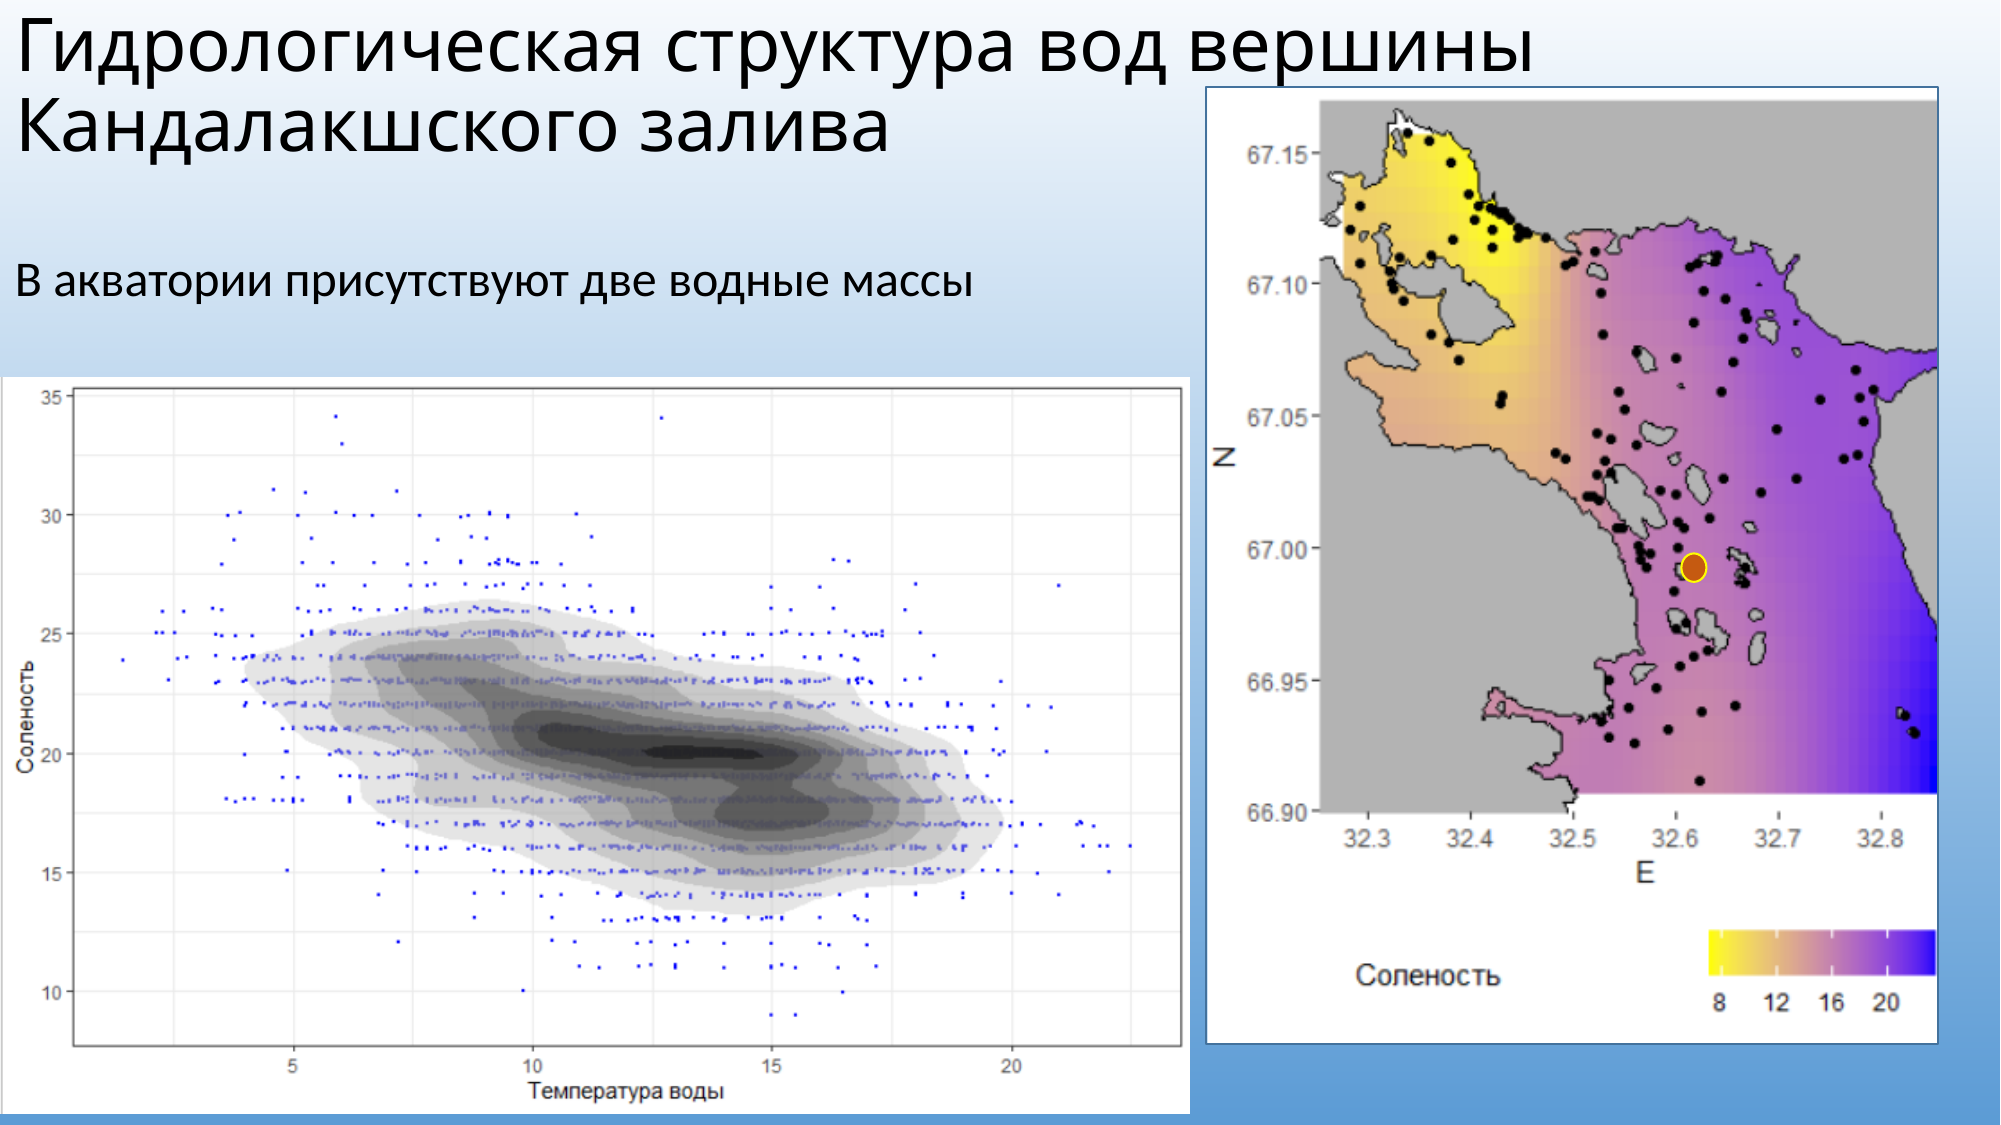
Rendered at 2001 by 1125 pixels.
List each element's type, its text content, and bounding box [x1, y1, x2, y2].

slide_number [1412, 1043, 1863, 1103]
title Гидрологическая структура вод вершины Кандалакшского залива [0, 0, 1725, 176]
picture [0, 377, 1190, 1114]
text_box В акватории присутствуют две водные массы [0, 238, 1108, 314]
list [1207, 87, 1937, 1043]
